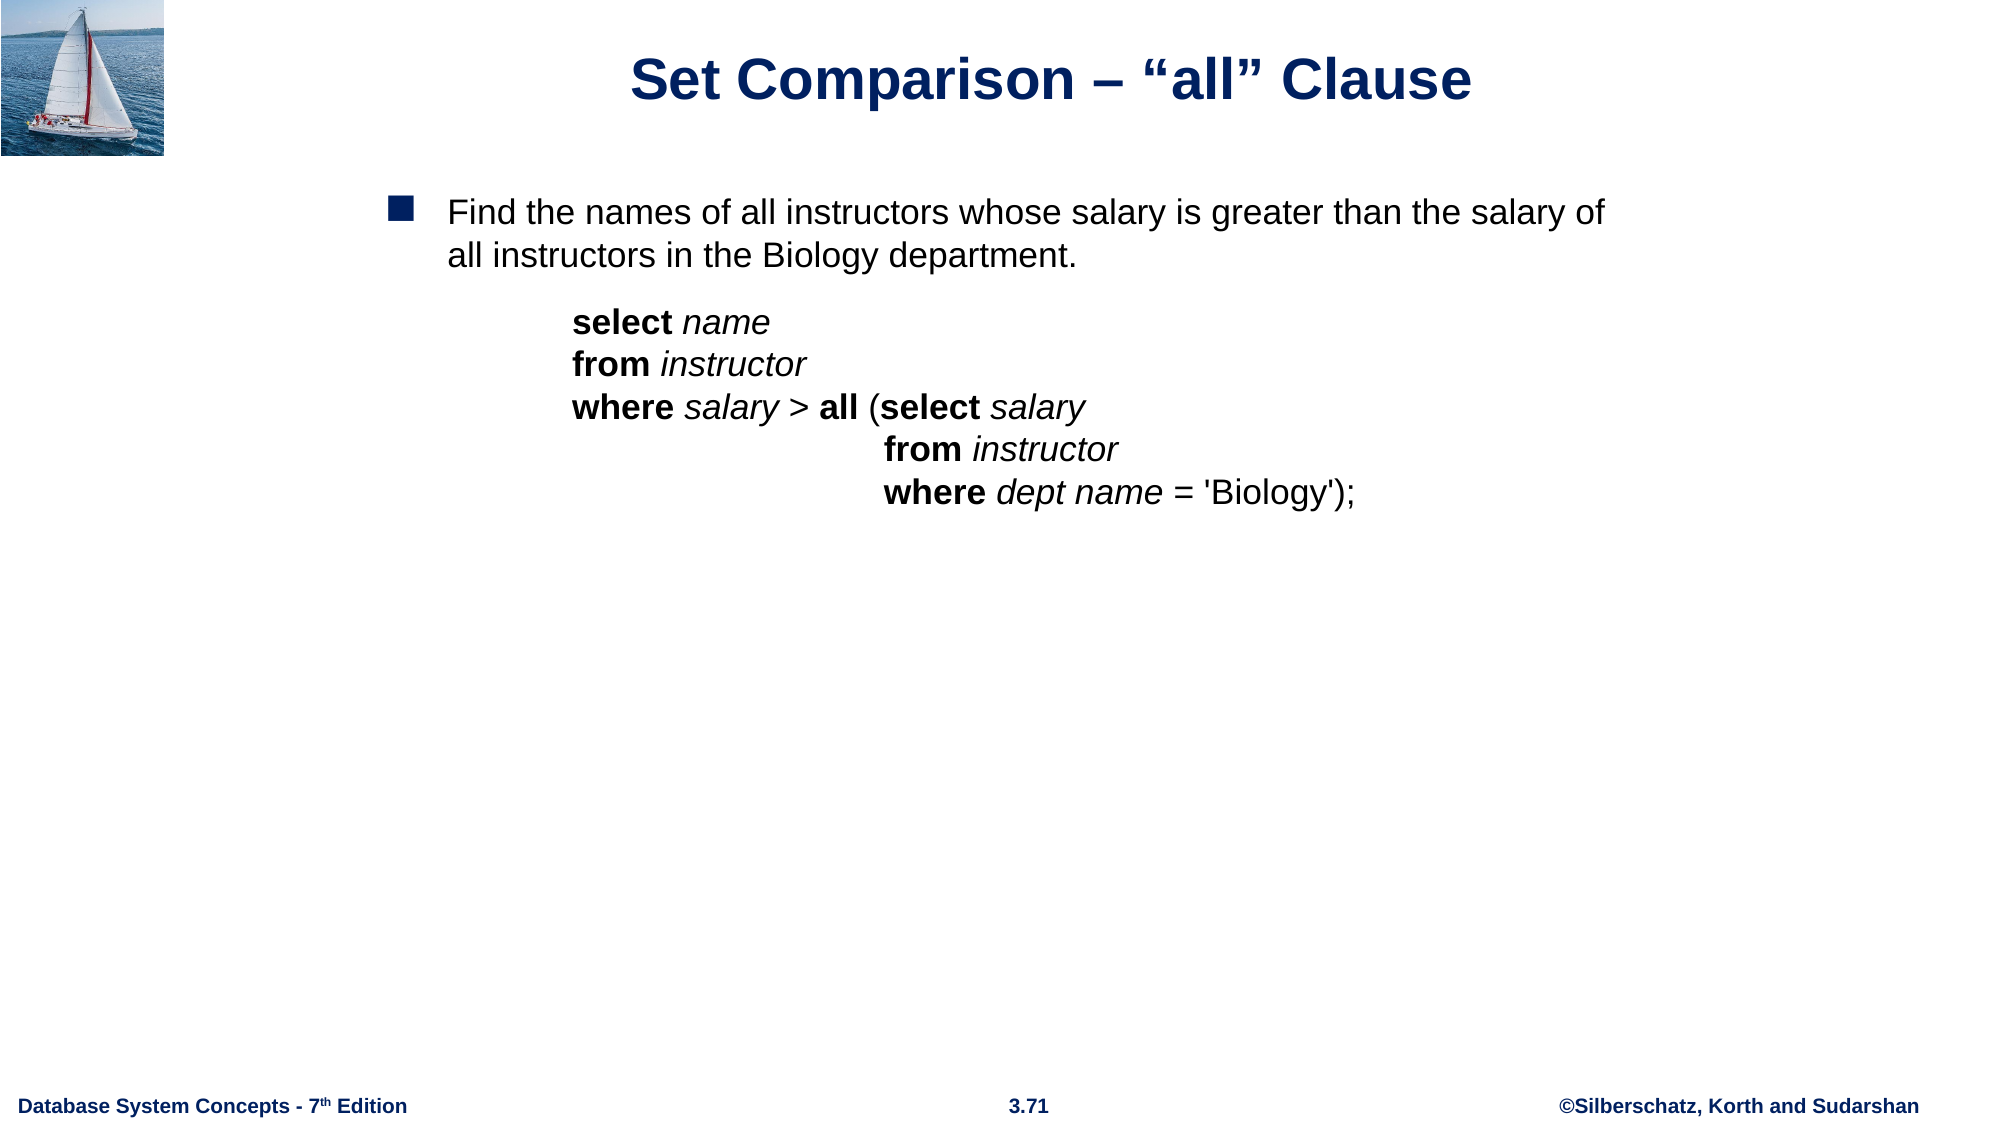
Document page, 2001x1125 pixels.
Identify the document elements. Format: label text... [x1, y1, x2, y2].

list Find the names of all instructors whose salary is greater than the salary of all instructors in the Biology department. [376, 181, 1636, 302]
picture [1, 0, 164, 156]
text_box select name from instructor where salary > all (select salary from instructor where dept name = 'Biology'); [557, 291, 1381, 519]
title Set Comparison – “all” Clause [167, 18, 1935, 120]
